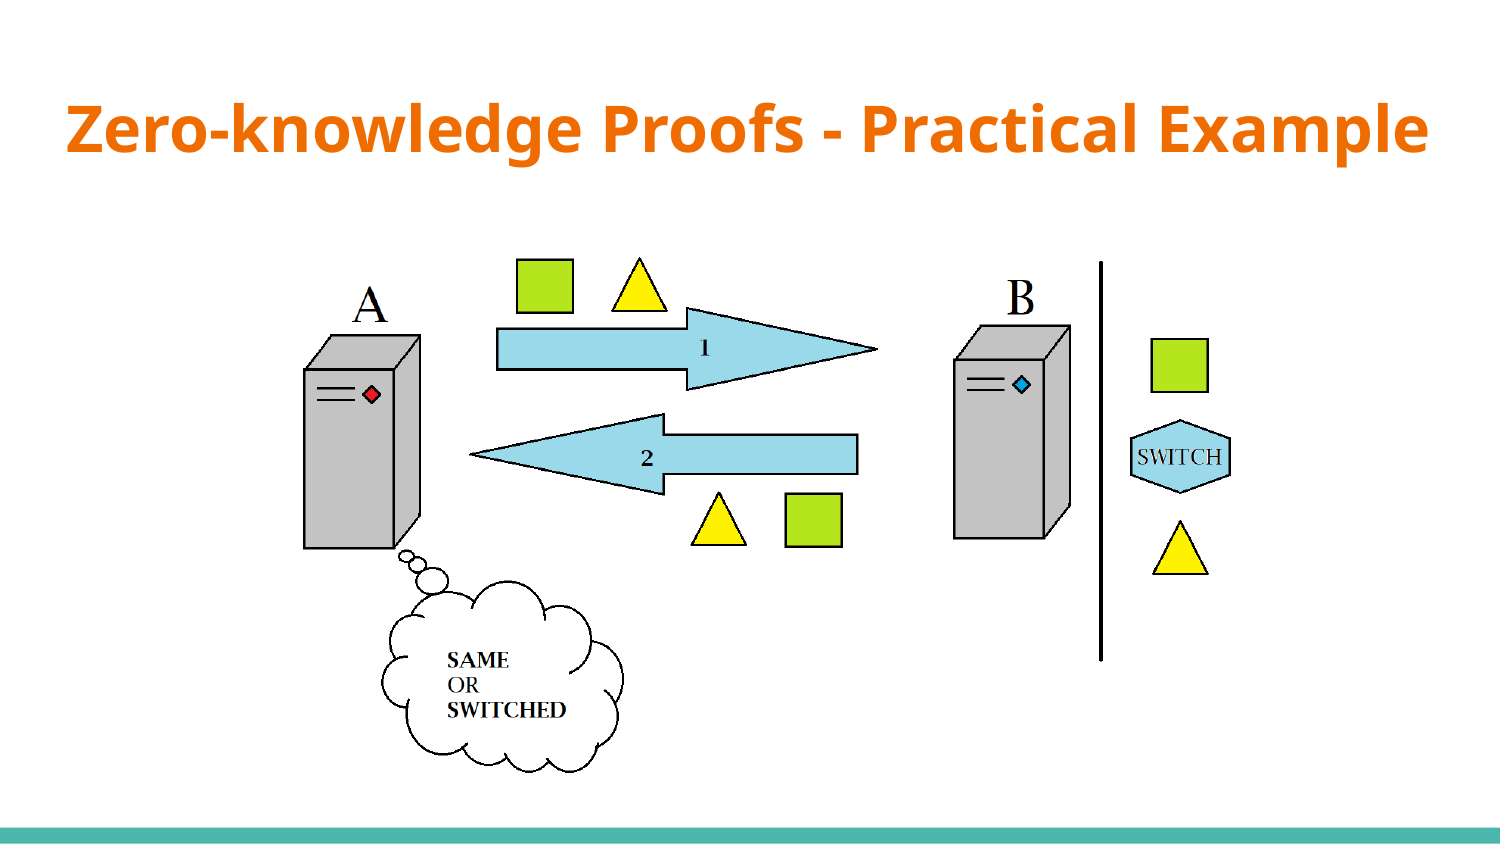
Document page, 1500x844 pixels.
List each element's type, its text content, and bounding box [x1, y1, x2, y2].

title Zero-knowledge Proofs - Practical Example [51, 72, 1449, 189]
picture [228, 193, 1272, 799]
